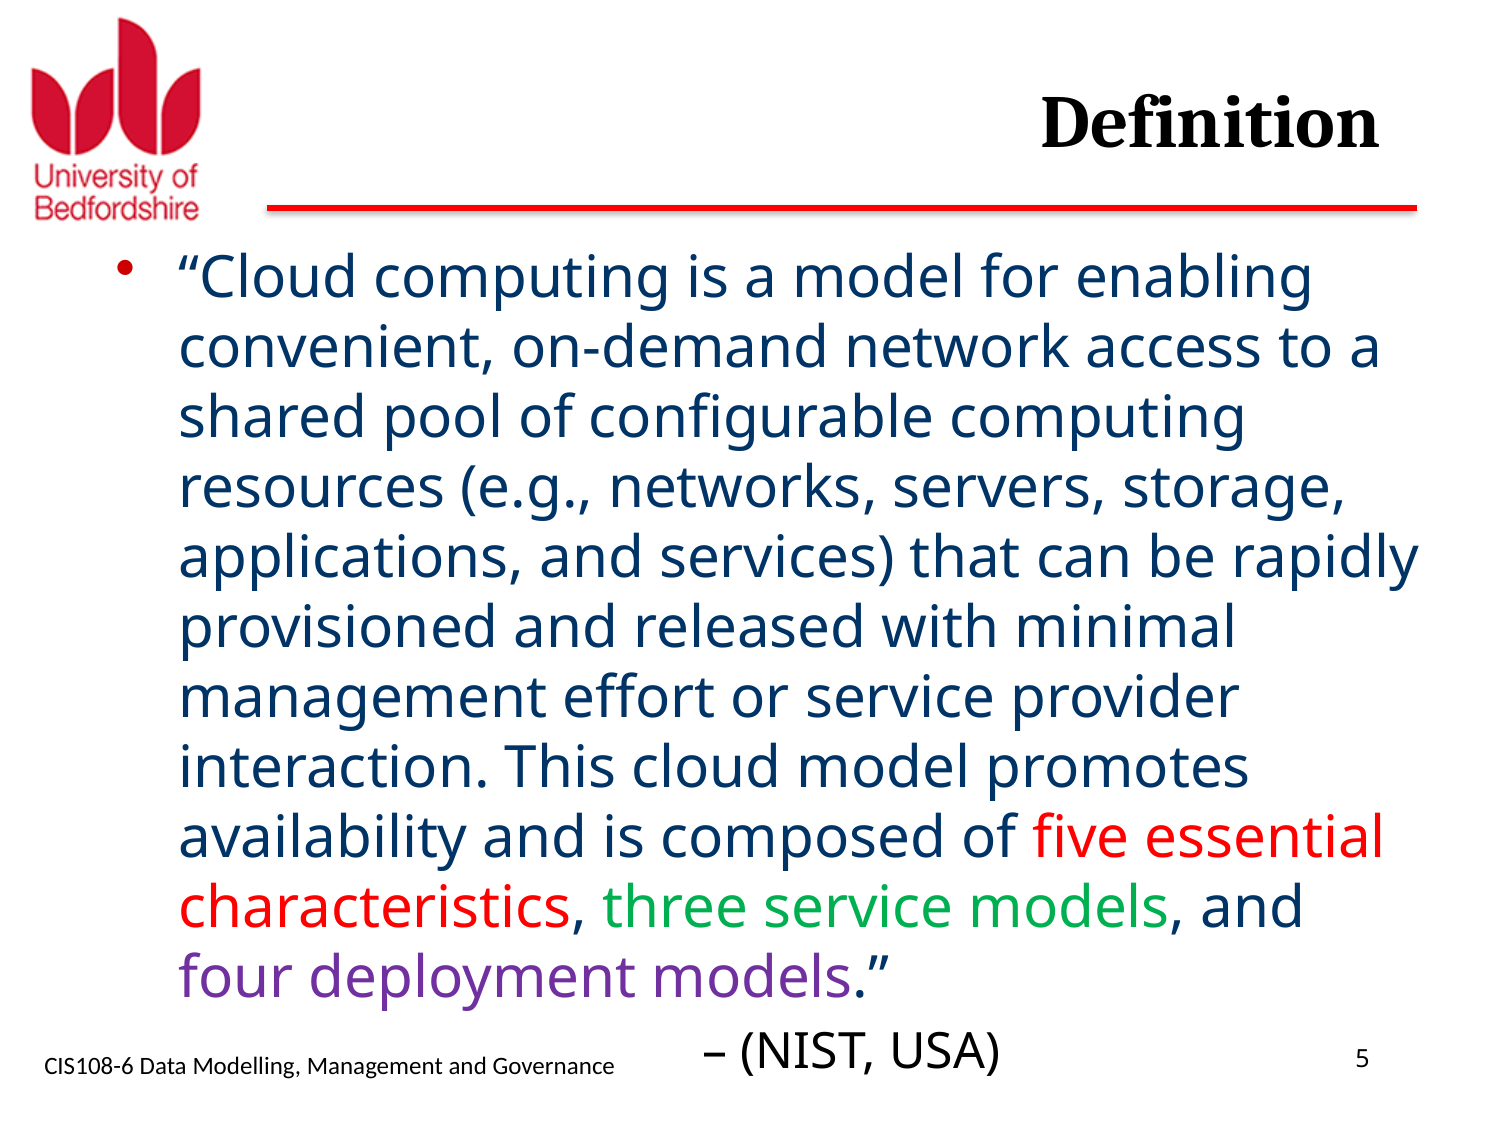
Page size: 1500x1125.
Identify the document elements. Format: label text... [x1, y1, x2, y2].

list “Cloud computing is a model for enabling convenient, on-demand network access to a shared pool of configurable computing resources (e.g., networks, servers, storage, applications, and services) that can be rapidly provisioned and released with minimal management effort or service provider interaction. This cloud model promotes availability and is composed of five essential characteristics, three service models, and four deployment models.” – (NIST, USA) [100, 231, 1448, 1012]
picture [0, 0, 237, 236]
footer CIS108-6 Data Modelling, Management and Governance [29, 1035, 715, 1095]
title Definition [262, 61, 1413, 174]
